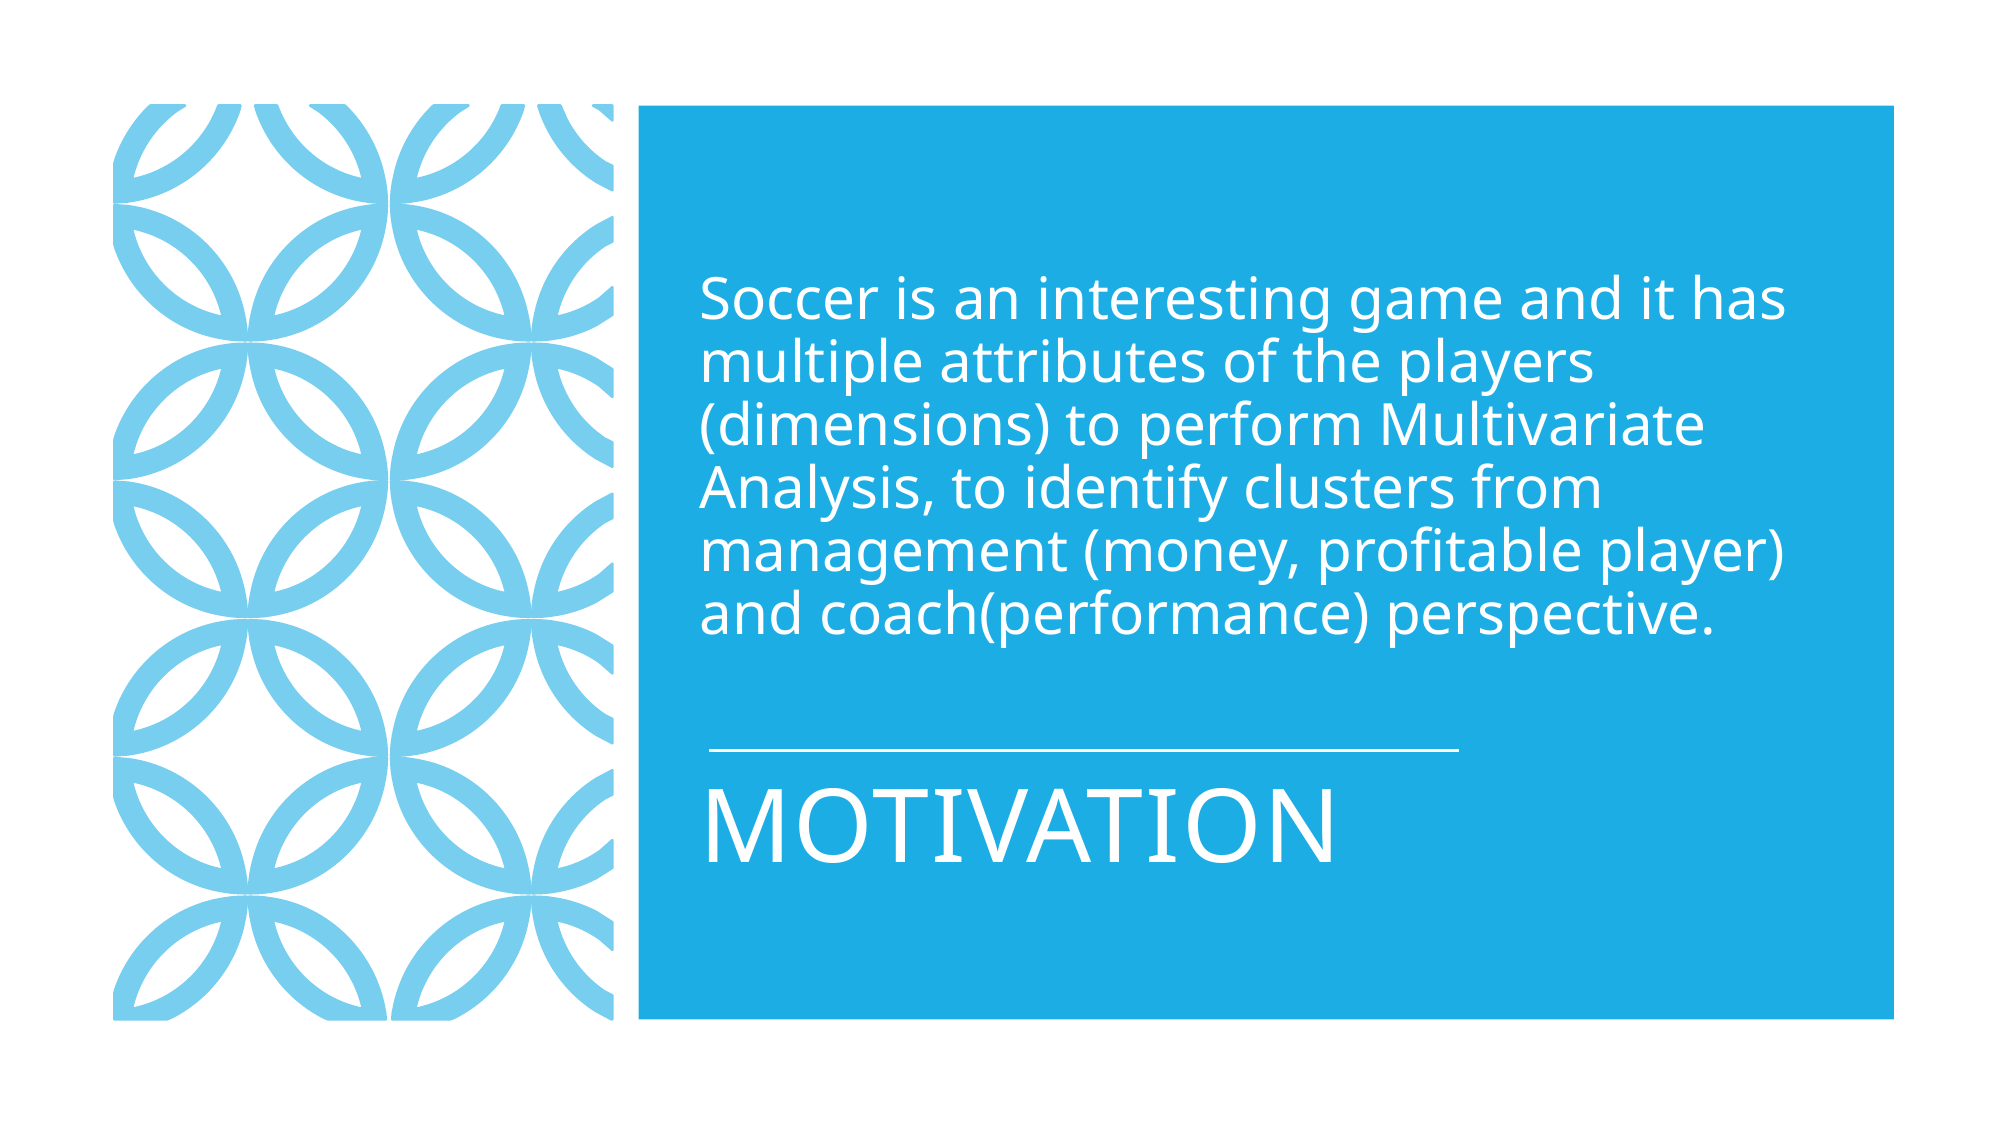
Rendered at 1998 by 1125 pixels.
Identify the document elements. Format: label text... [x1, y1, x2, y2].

text_box [532, 493, 613, 617]
text_box [538, 105, 613, 191]
text_box [114, 105, 241, 203]
text_box [0, 0, 1998, 1125]
list Soccer is an interesting game and it has multiple attributes of the players (dimensions) to perform Multivariate Analysis, to identify clusters from management (money, profitable player) and coach(performance) perspective. [691, 157, 1842, 725]
text_box [532, 770, 613, 894]
text_box [114, 343, 247, 479]
text_box [114, 205, 247, 341]
text_box [248, 757, 387, 894]
text_box [532, 896, 613, 1020]
text_box [114, 896, 247, 1020]
text_box [248, 204, 387, 341]
text_box [532, 343, 613, 467]
text_box [391, 204, 531, 341]
text_box [392, 896, 531, 1020]
text_box [391, 620, 531, 756]
text_box [391, 481, 531, 617]
text_box [255, 105, 387, 203]
title Motivation [691, 776, 1842, 982]
text_box [391, 105, 524, 203]
text_box [248, 481, 387, 617]
text_box [592, 105, 613, 121]
text_box [532, 620, 613, 744]
text_box [114, 481, 247, 617]
text_box [248, 620, 387, 756]
text_box [638, 105, 1894, 1020]
text_box [391, 757, 531, 894]
text_box [391, 343, 531, 480]
text_box [114, 620, 247, 756]
text_box [532, 217, 613, 341]
text_box [114, 758, 247, 894]
text_box [248, 343, 387, 480]
text_box [248, 896, 386, 1020]
